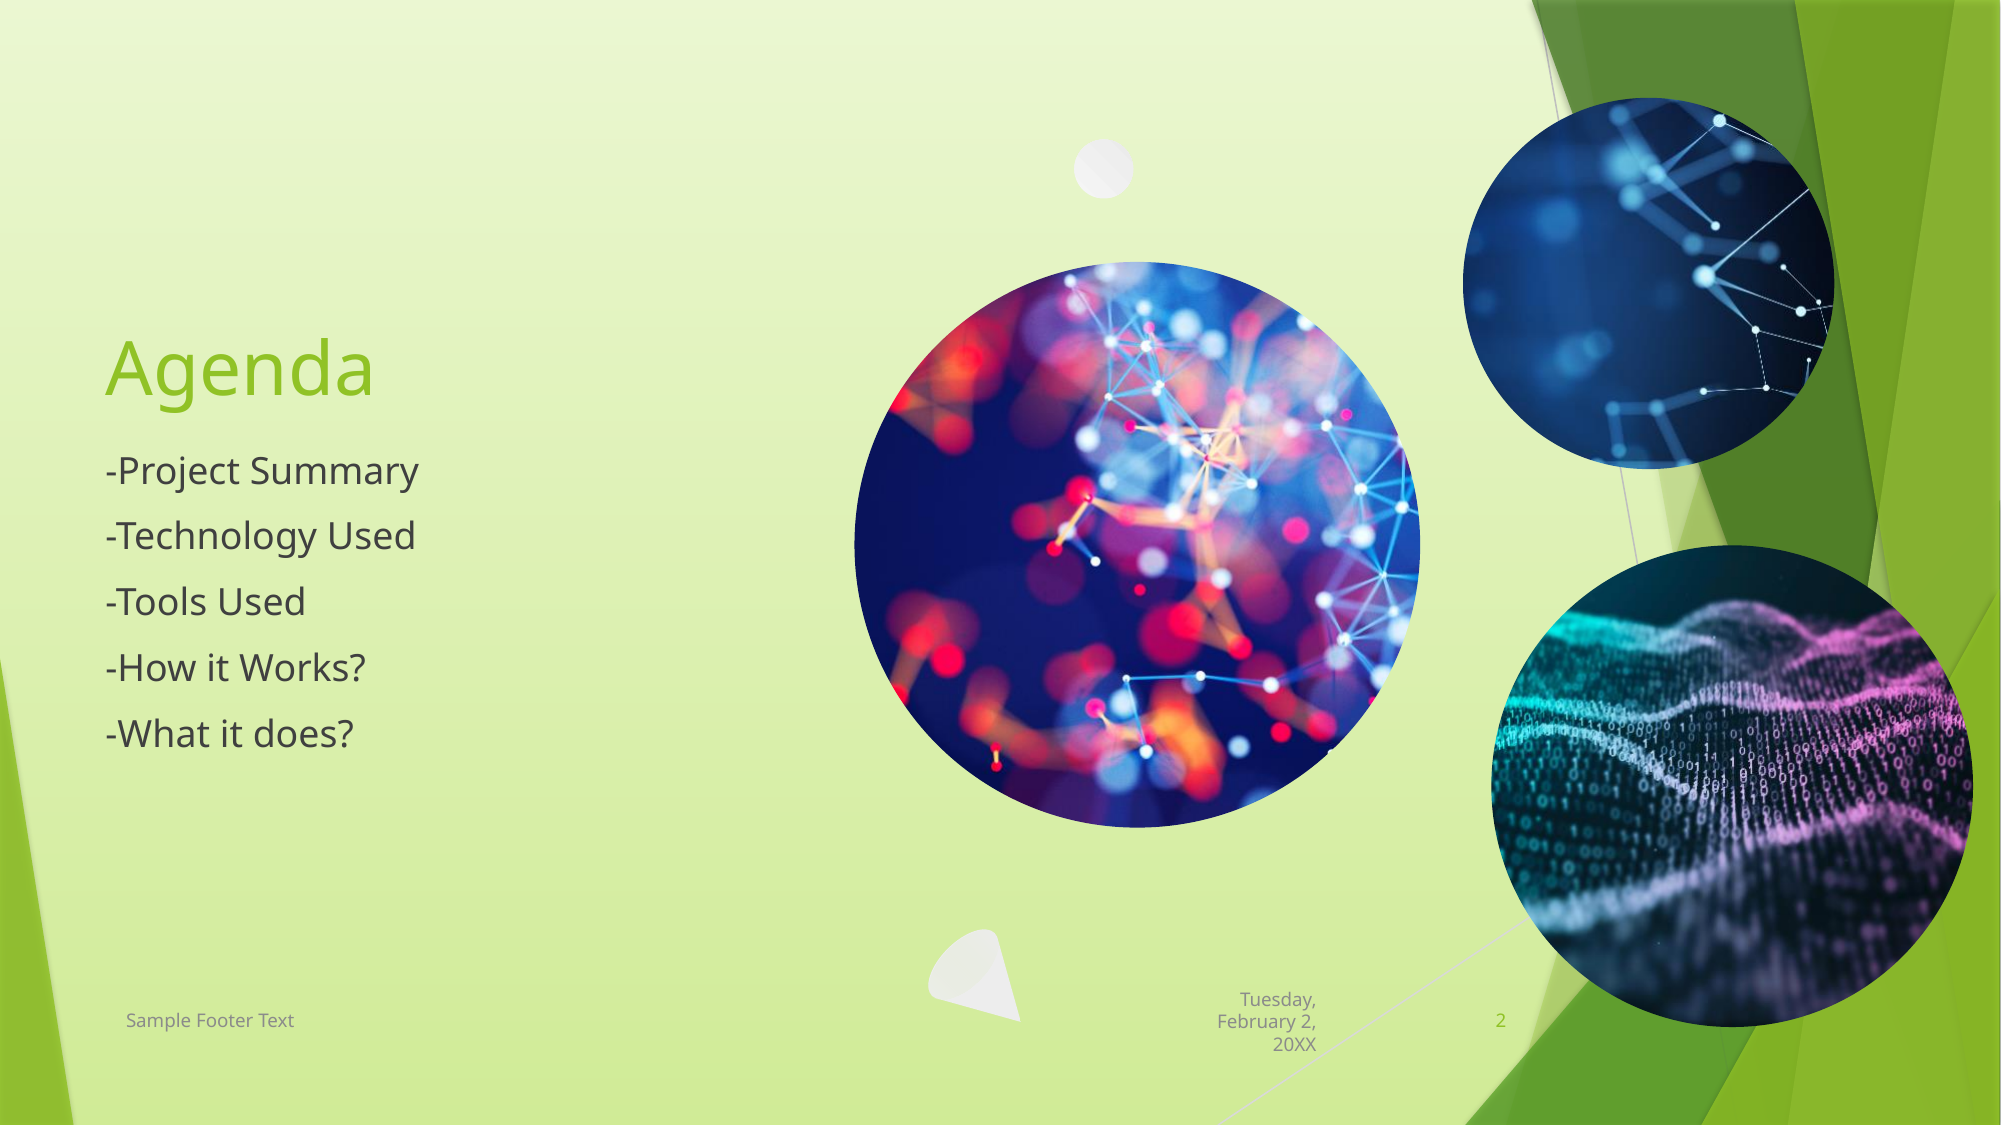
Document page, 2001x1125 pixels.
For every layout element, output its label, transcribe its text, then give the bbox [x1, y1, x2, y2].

slide_number 2 [1409, 991, 1522, 1051]
footer Sample Footer Text [111, 991, 1145, 1051]
picture [1490, 544, 1974, 1028]
picture [1462, 97, 1835, 470]
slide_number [1181, 991, 1332, 1051]
picture [853, 261, 1421, 829]
title Agenda [90, 90, 676, 418]
list -Project Summary -Technology Used -Tools Used -How it Works? -What it does? [90, 439, 676, 1000]
